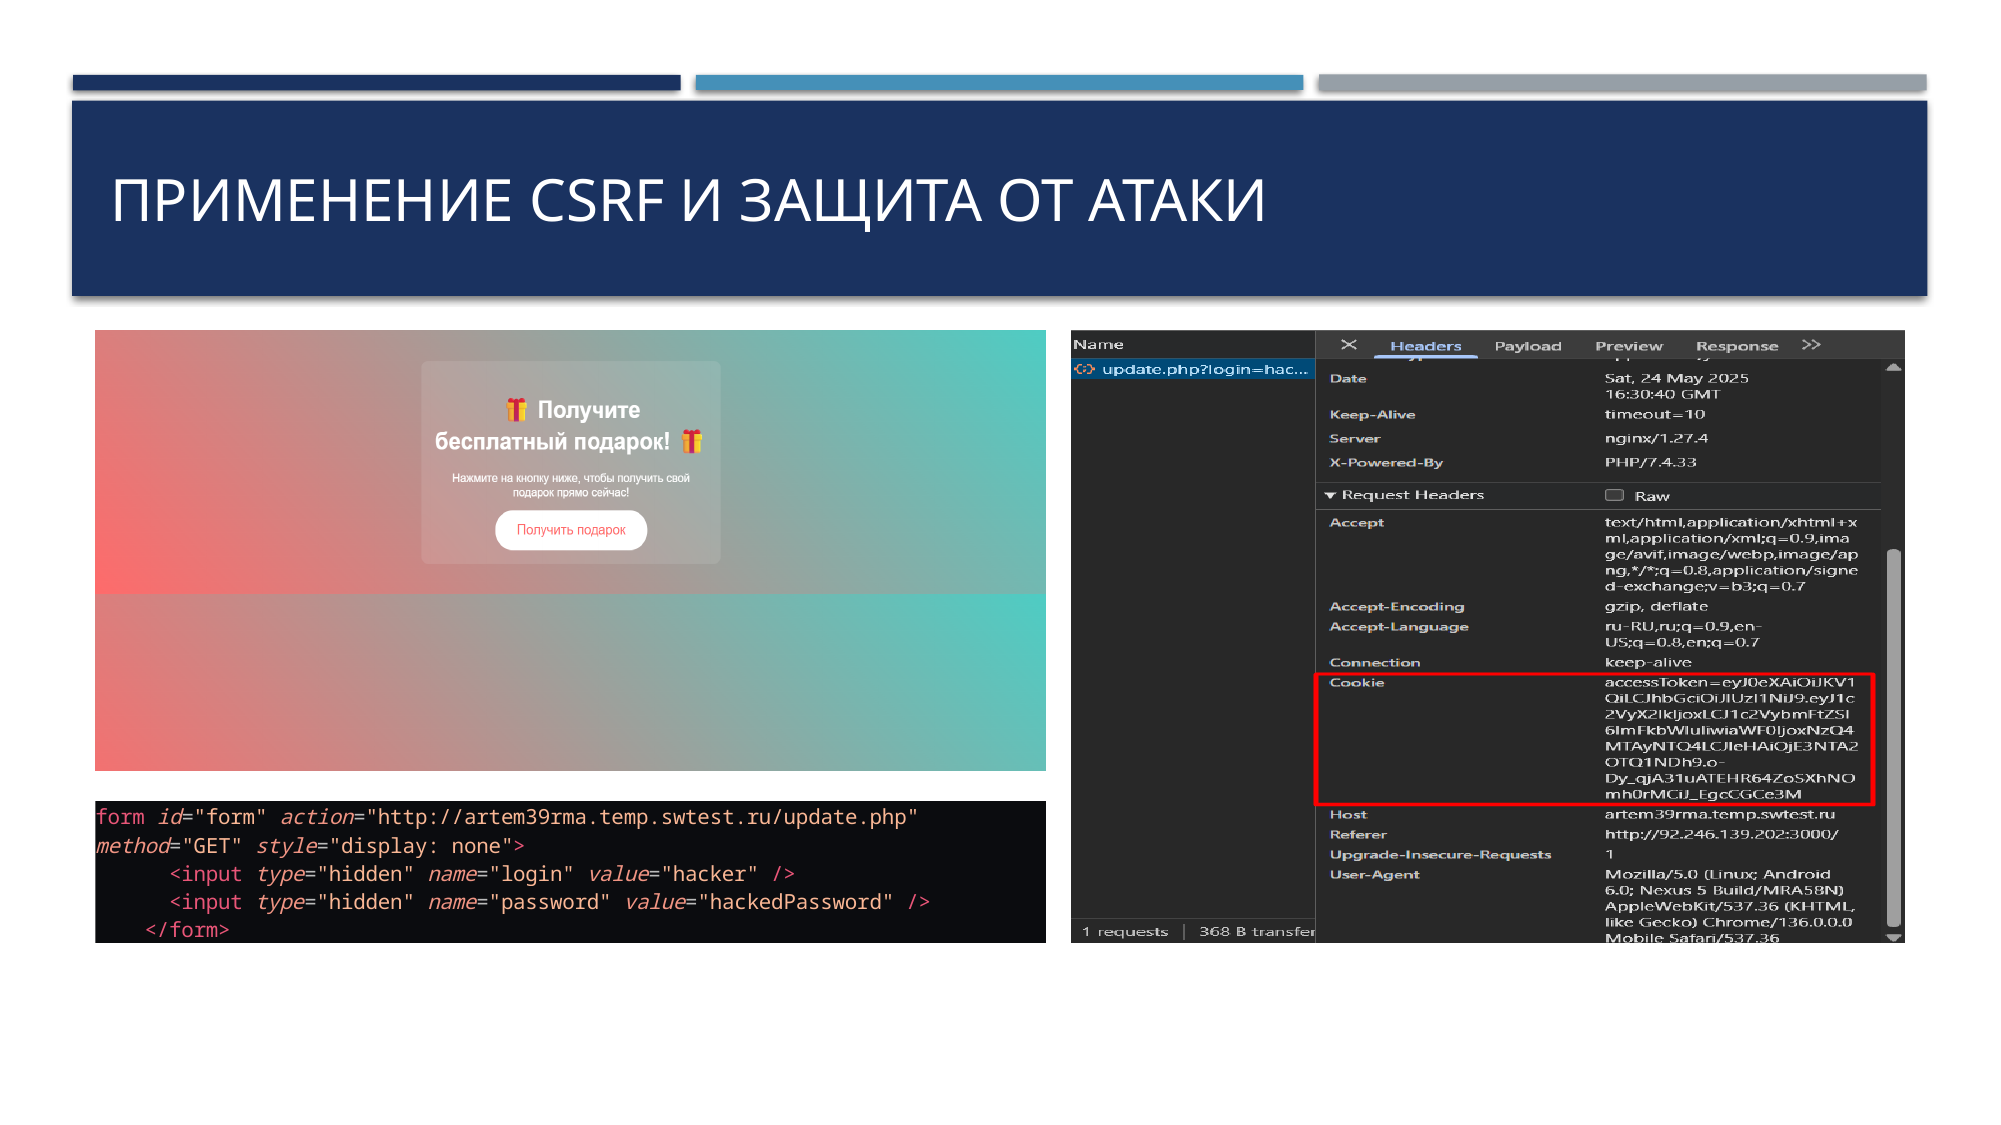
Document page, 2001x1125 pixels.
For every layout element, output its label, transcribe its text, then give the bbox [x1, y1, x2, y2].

picture [94, 329, 1047, 772]
title Применение CSRF и защита от атаки [95, 115, 1905, 282]
picture [1070, 329, 1906, 944]
picture [94, 800, 1047, 944]
